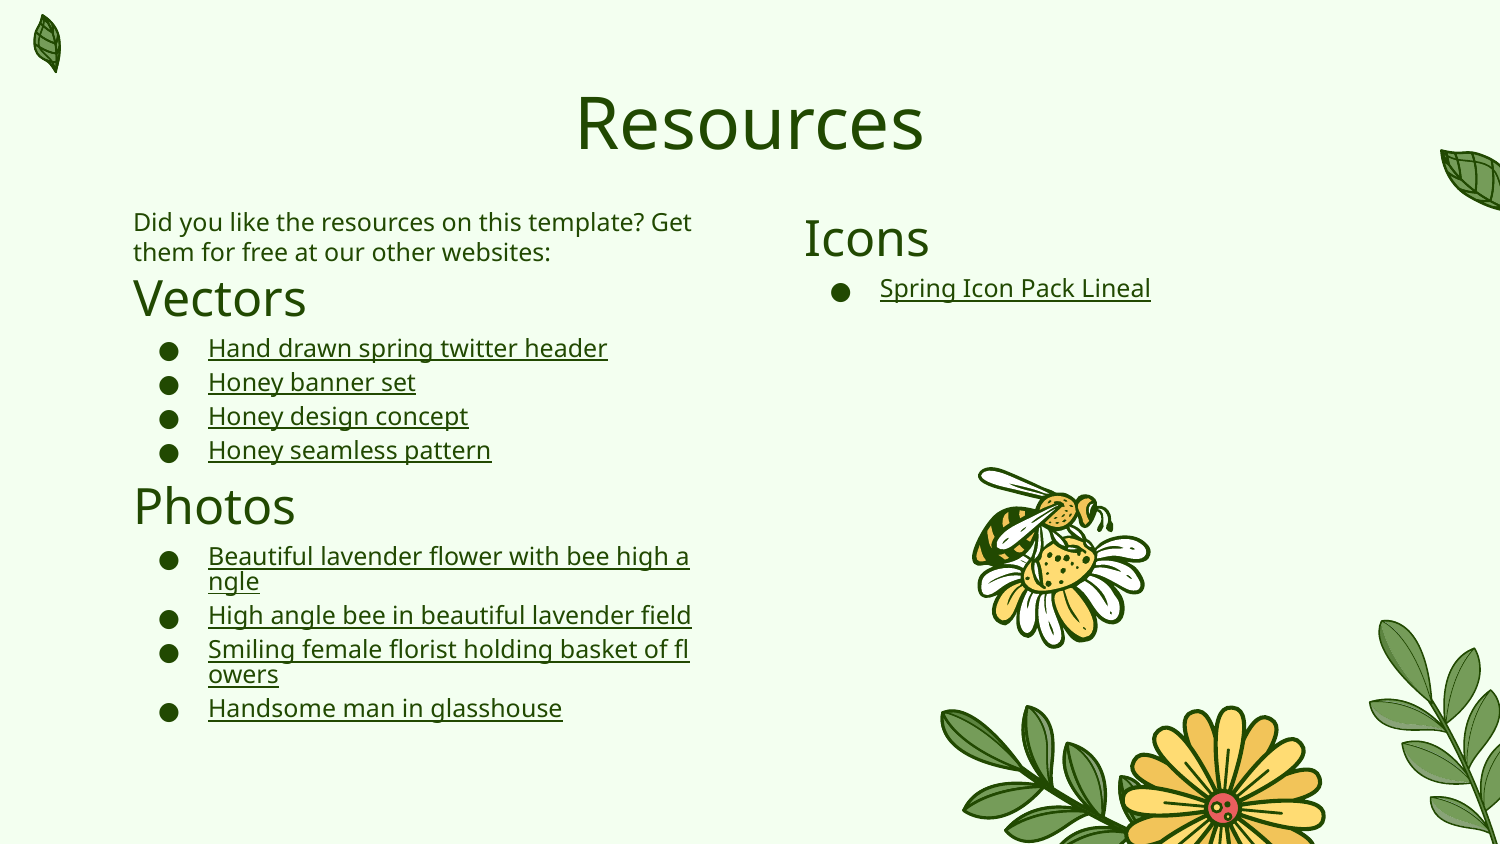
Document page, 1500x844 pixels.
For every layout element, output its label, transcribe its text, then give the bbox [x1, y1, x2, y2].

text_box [943, 476, 1147, 643]
list Icons Spring Icon Pack Lineal [789, 191, 1383, 734]
list Did you like the resources on this template? Get them for free at our other websites: Vectors Hand drawn spring twitter header Honey banner set Honey design concept Honey seamless pattern Photos Beautiful lavender flower with bee high angle High angle bee in beautiful lavender field Smiling female florist holding basket of flowers Handsome man in glasshouse [118, 191, 712, 734]
title Resources [118, 72, 1382, 167]
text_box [911, 642, 1335, 844]
